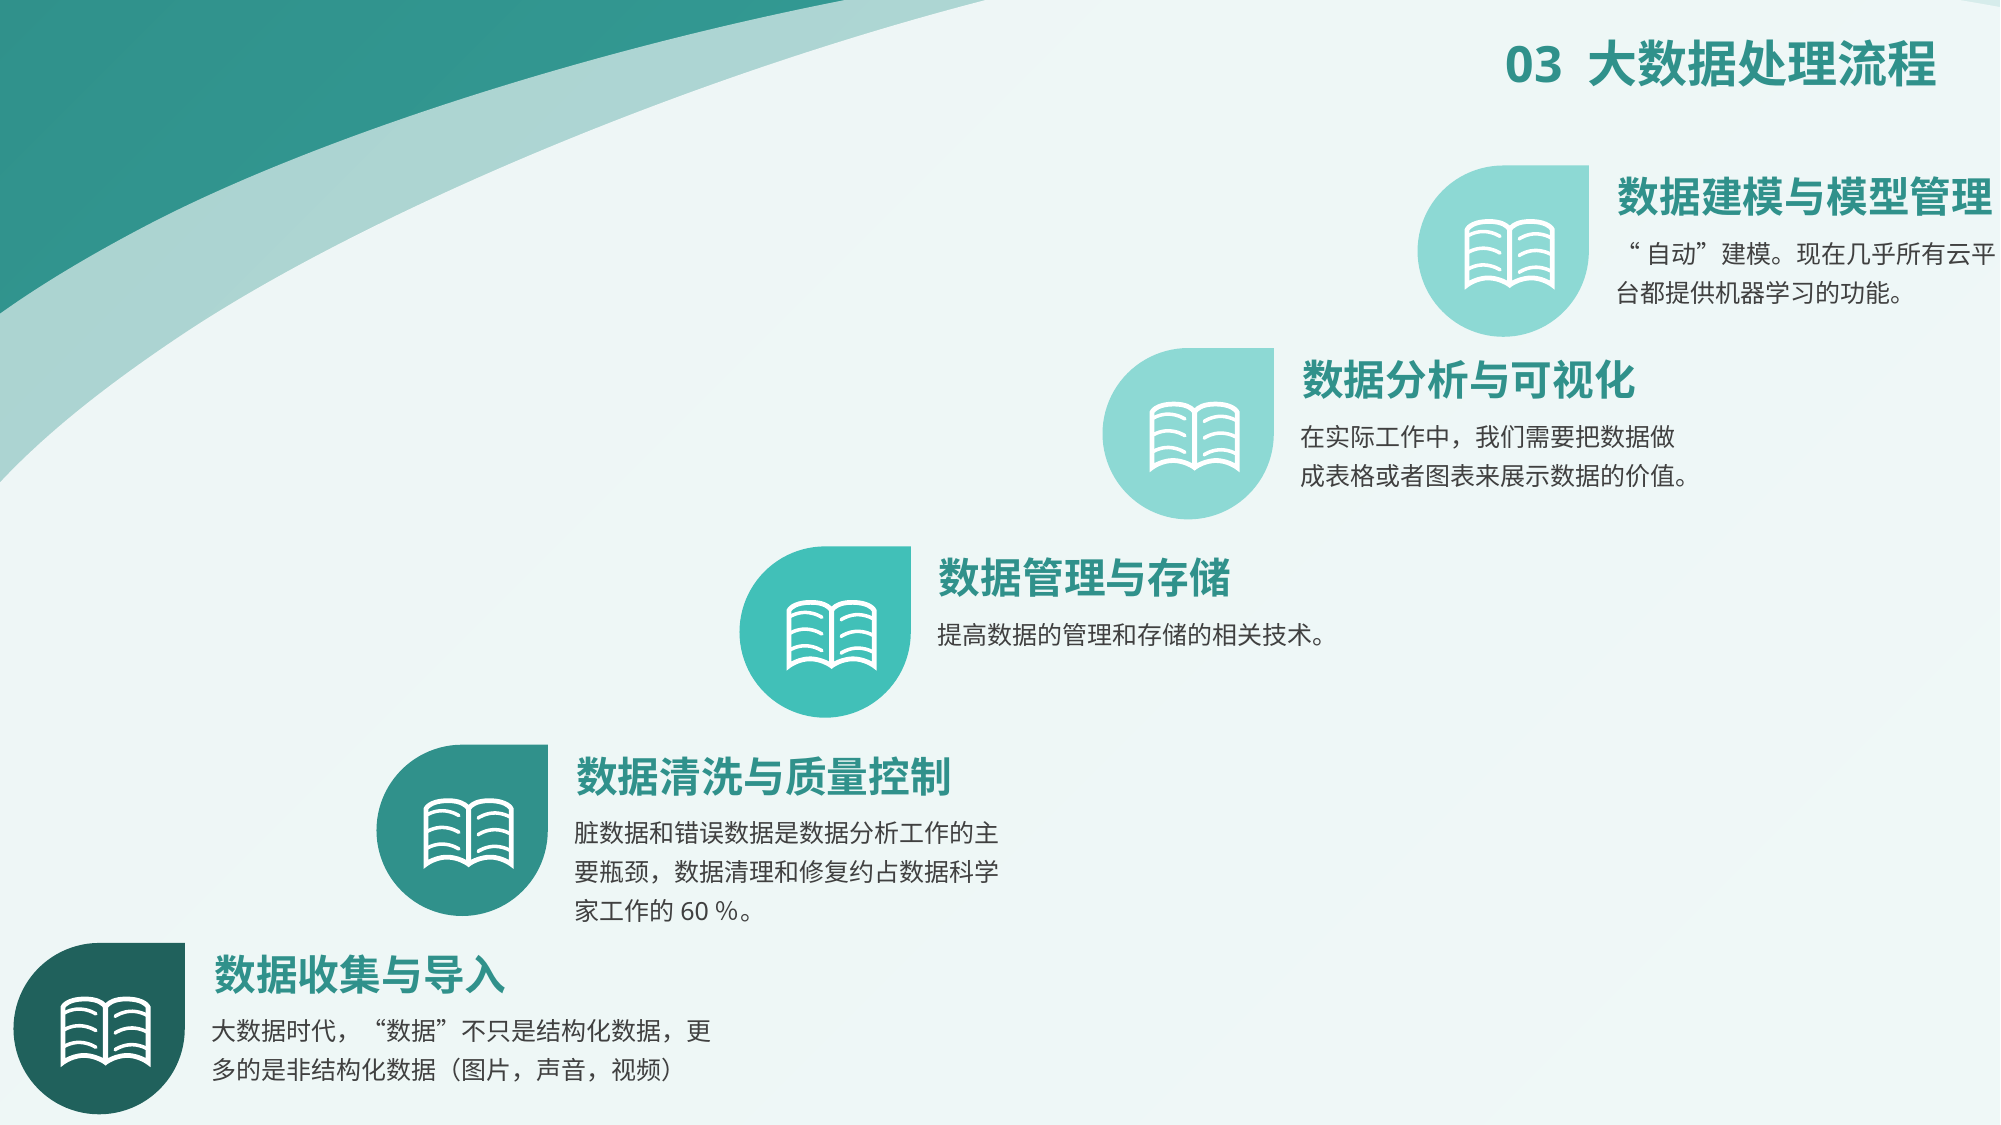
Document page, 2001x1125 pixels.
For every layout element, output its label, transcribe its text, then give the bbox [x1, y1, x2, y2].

text_box 数据清洗与质量控制 [561, 727, 967, 808]
text_box 数据收集与导入 [199, 926, 532, 1006]
text_box 大数据时代，“数据”不只是结构化数据，更多的是非结构化数据（图片，声音，视频） [196, 999, 740, 1093]
text_box 数据分析与可视化 [1287, 331, 1652, 412]
text_box 数据建模与模型管理 [1602, 148, 2000, 229]
text_box 数据管理与存储 [924, 529, 1247, 610]
text_box “自动”建模。现在几乎所有云平台都提供机器学习的功能。 [1600, 222, 2000, 315]
text_box [1101, 346, 1275, 521]
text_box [423, 798, 514, 869]
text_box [60, 996, 151, 1068]
text_box [12, 941, 186, 1116]
text_box 脏数据和错误数据是数据分析工作的主要瓶颈，数据清理和修复约占数据科学家工作的60％。 [559, 801, 1032, 933]
text_box [738, 545, 912, 719]
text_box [786, 599, 877, 671]
list 03 大数据处理流程 [1081, 6, 1953, 126]
text_box 在实际工作中，我们需要把数据做成表格或者图表来展示数据的价值。 [1285, 404, 1699, 498]
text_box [1149, 401, 1240, 473]
text_box [375, 743, 549, 918]
text_box 提高数据的管理和存储的相关技术。 [922, 603, 1336, 657]
text_box [1416, 164, 1590, 338]
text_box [1464, 219, 1555, 290]
